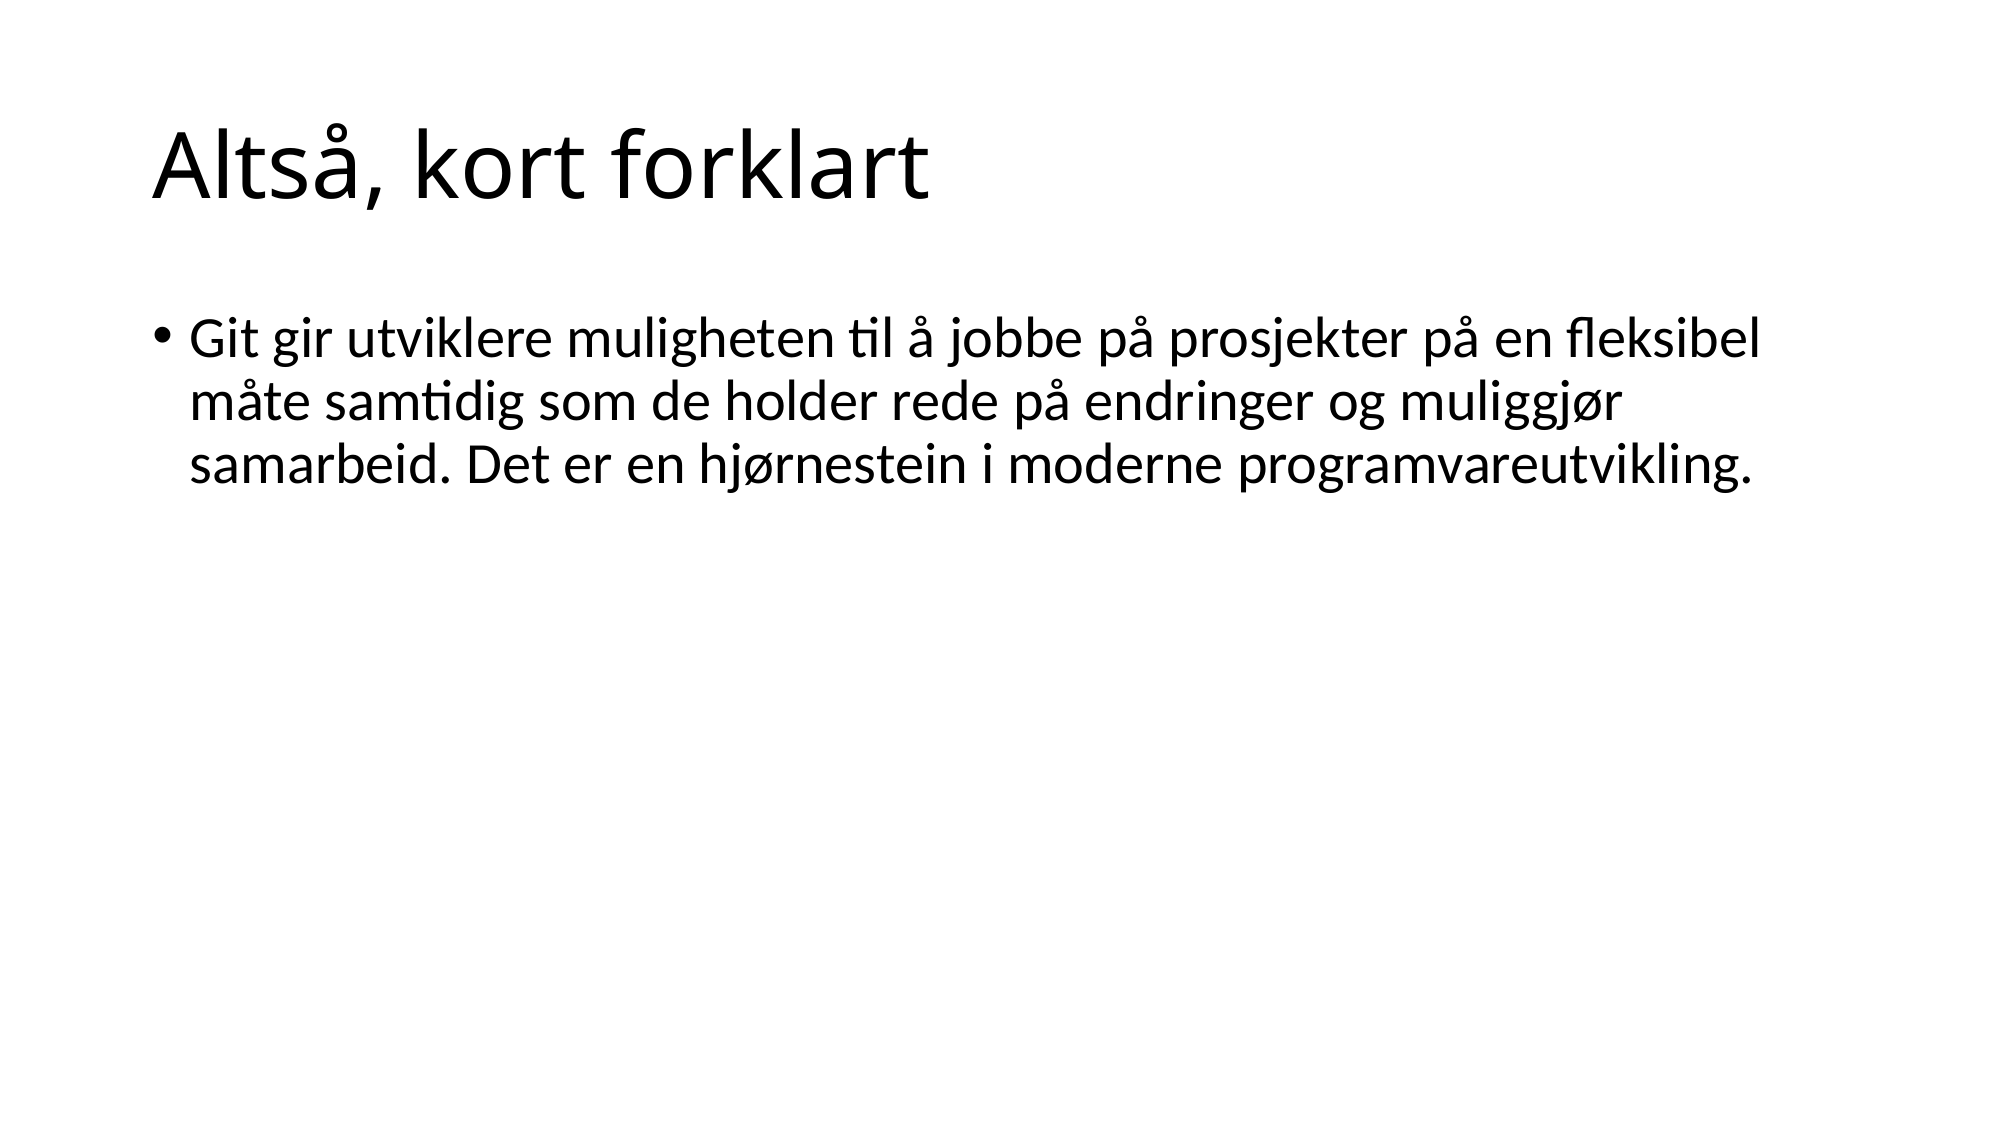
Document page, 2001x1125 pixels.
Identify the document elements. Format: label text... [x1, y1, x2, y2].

title Altså, kort forklart [137, 59, 1863, 278]
list Git gir utviklere muligheten til å jobbe på prosjekter på en fleksibel måte samtidig som de holder rede på endringer og muliggjør samarbeid. Det er en hjørnestein i moderne programvareutvikling. [137, 299, 1863, 1014]
